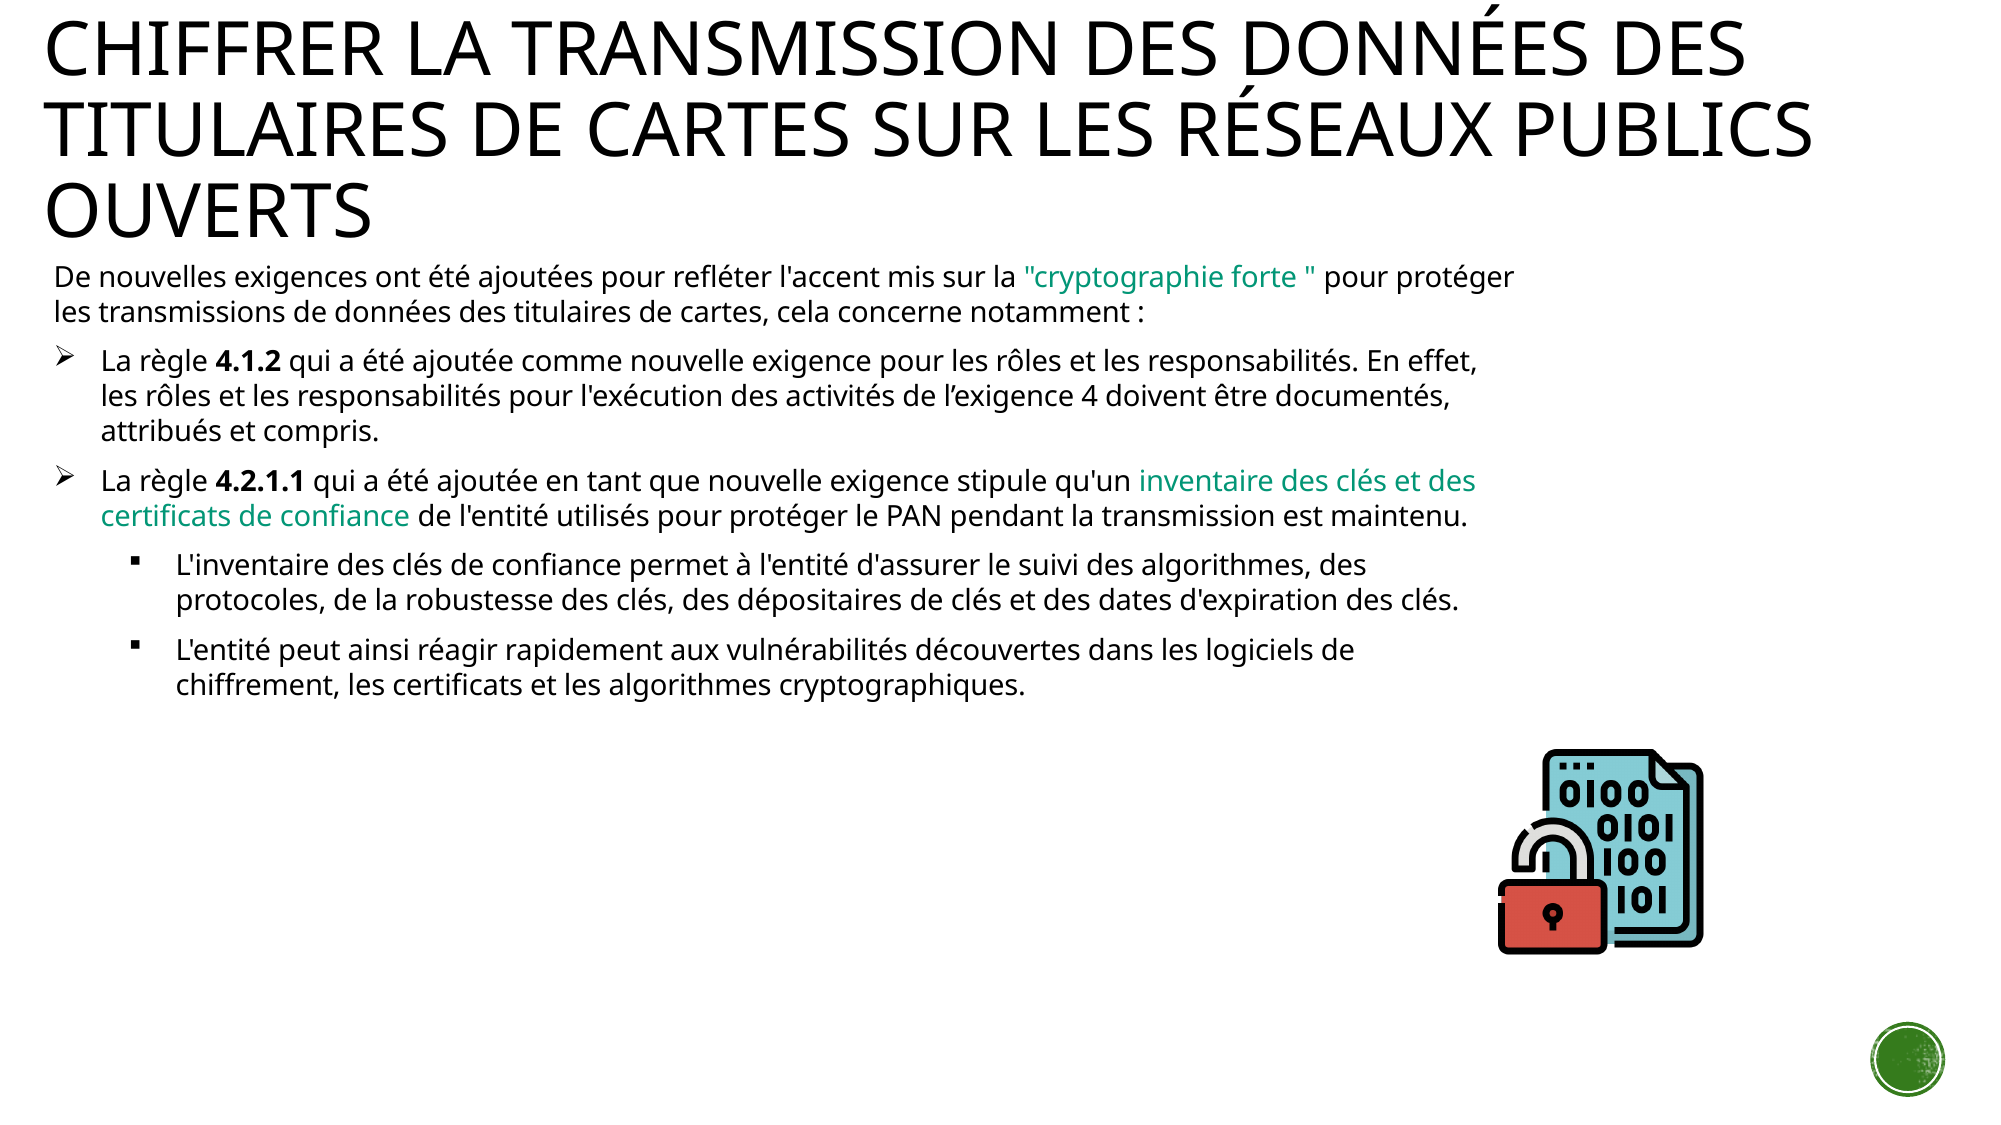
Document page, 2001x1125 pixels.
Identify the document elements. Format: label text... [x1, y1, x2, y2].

text_box De nouvelles exigences ont été ajoutées pour refléter l'accent mis sur la "cryptographie forte " pour protéger les transmissions de données des titulaires de cartes, cela concerne notamment : La règle 4.1.2 qui a été ajoutée comme nouvelle exigence pour les rôles et les responsabilités. En effet, les rôles et les responsabilités pour l'exécution des activités de l’exigence 4 doivent être documentés, attribués et compris. La règle 4.2.1.1 qui a été ajoutée en tant que nouvelle exigence stipule qu'un inventaire des clés et des certificats de confiance de l'entité utilisés pour protéger le PAN pendant la transmission est maintenu. L'inventaire des clés de confiance permet à l'entité d'assurer le suivi des algorithmes, des protocoles, de la robustesse des clés, des dépositaires de clés et des dates d'expiration des clés. L'entité peut ainsi réagir rapidement aux vulnérabilités découvertes dans les logiciels de chiffrement, les certificats et les algorithmes cryptographiques. [51, 255, 1516, 702]
title Chiffrer la transmission des données des titulaires de cartes sur les réseaux publics ouverts [28, 0, 1949, 264]
picture [1491, 742, 1710, 961]
